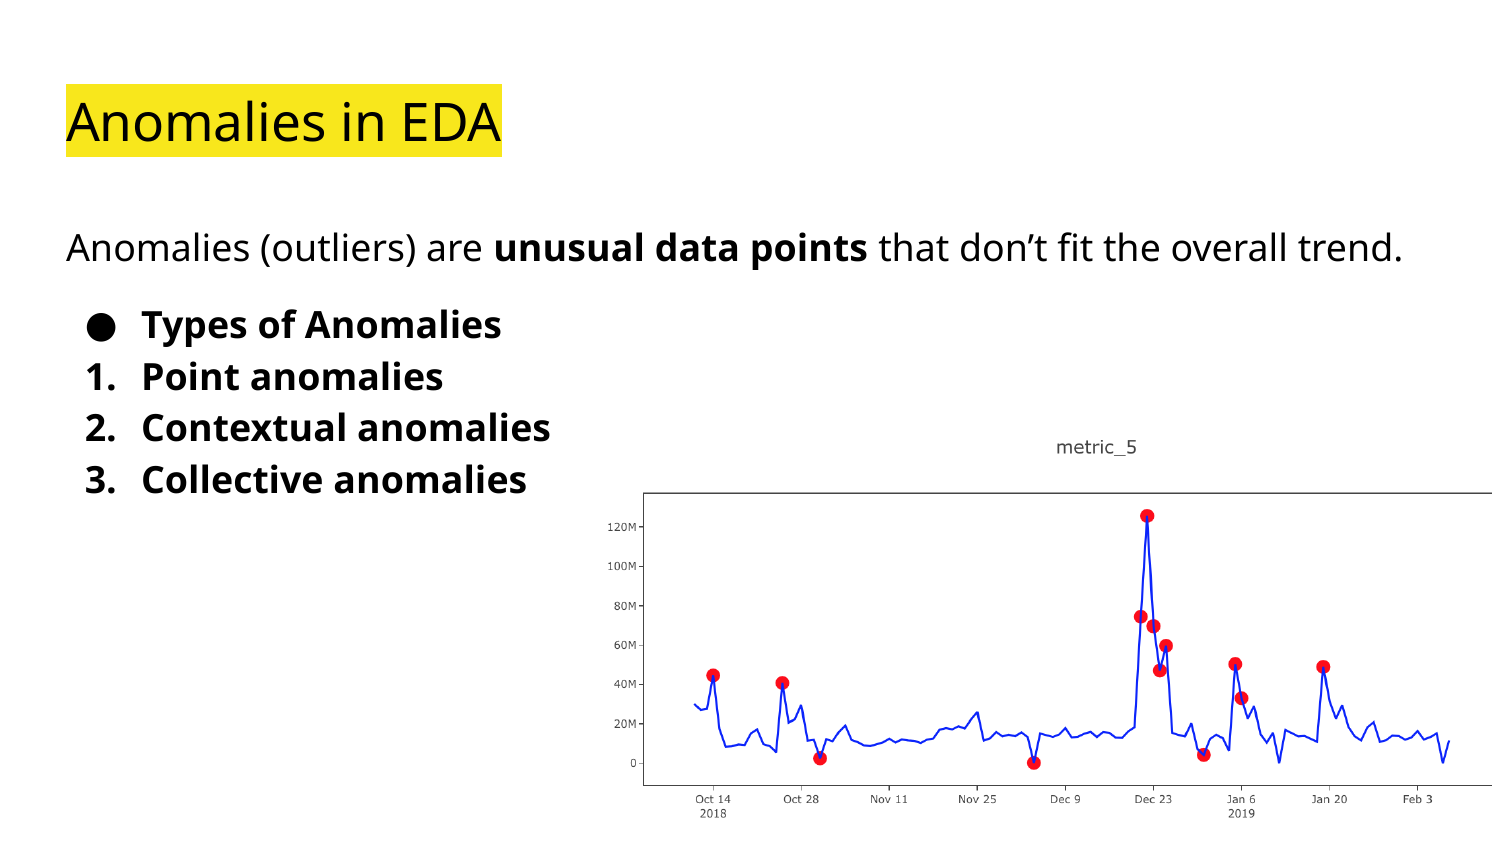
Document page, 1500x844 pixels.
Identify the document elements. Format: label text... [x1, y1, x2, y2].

list Anomalies (outliers) are unusual data points that don’t fit the overall trend. Types of Anomalies Point anomalies Contextual anomalies Collective anomalies [51, 202, 1449, 750]
title Anomalies in EDA [51, 72, 1449, 167]
picture [594, 379, 1500, 844]
